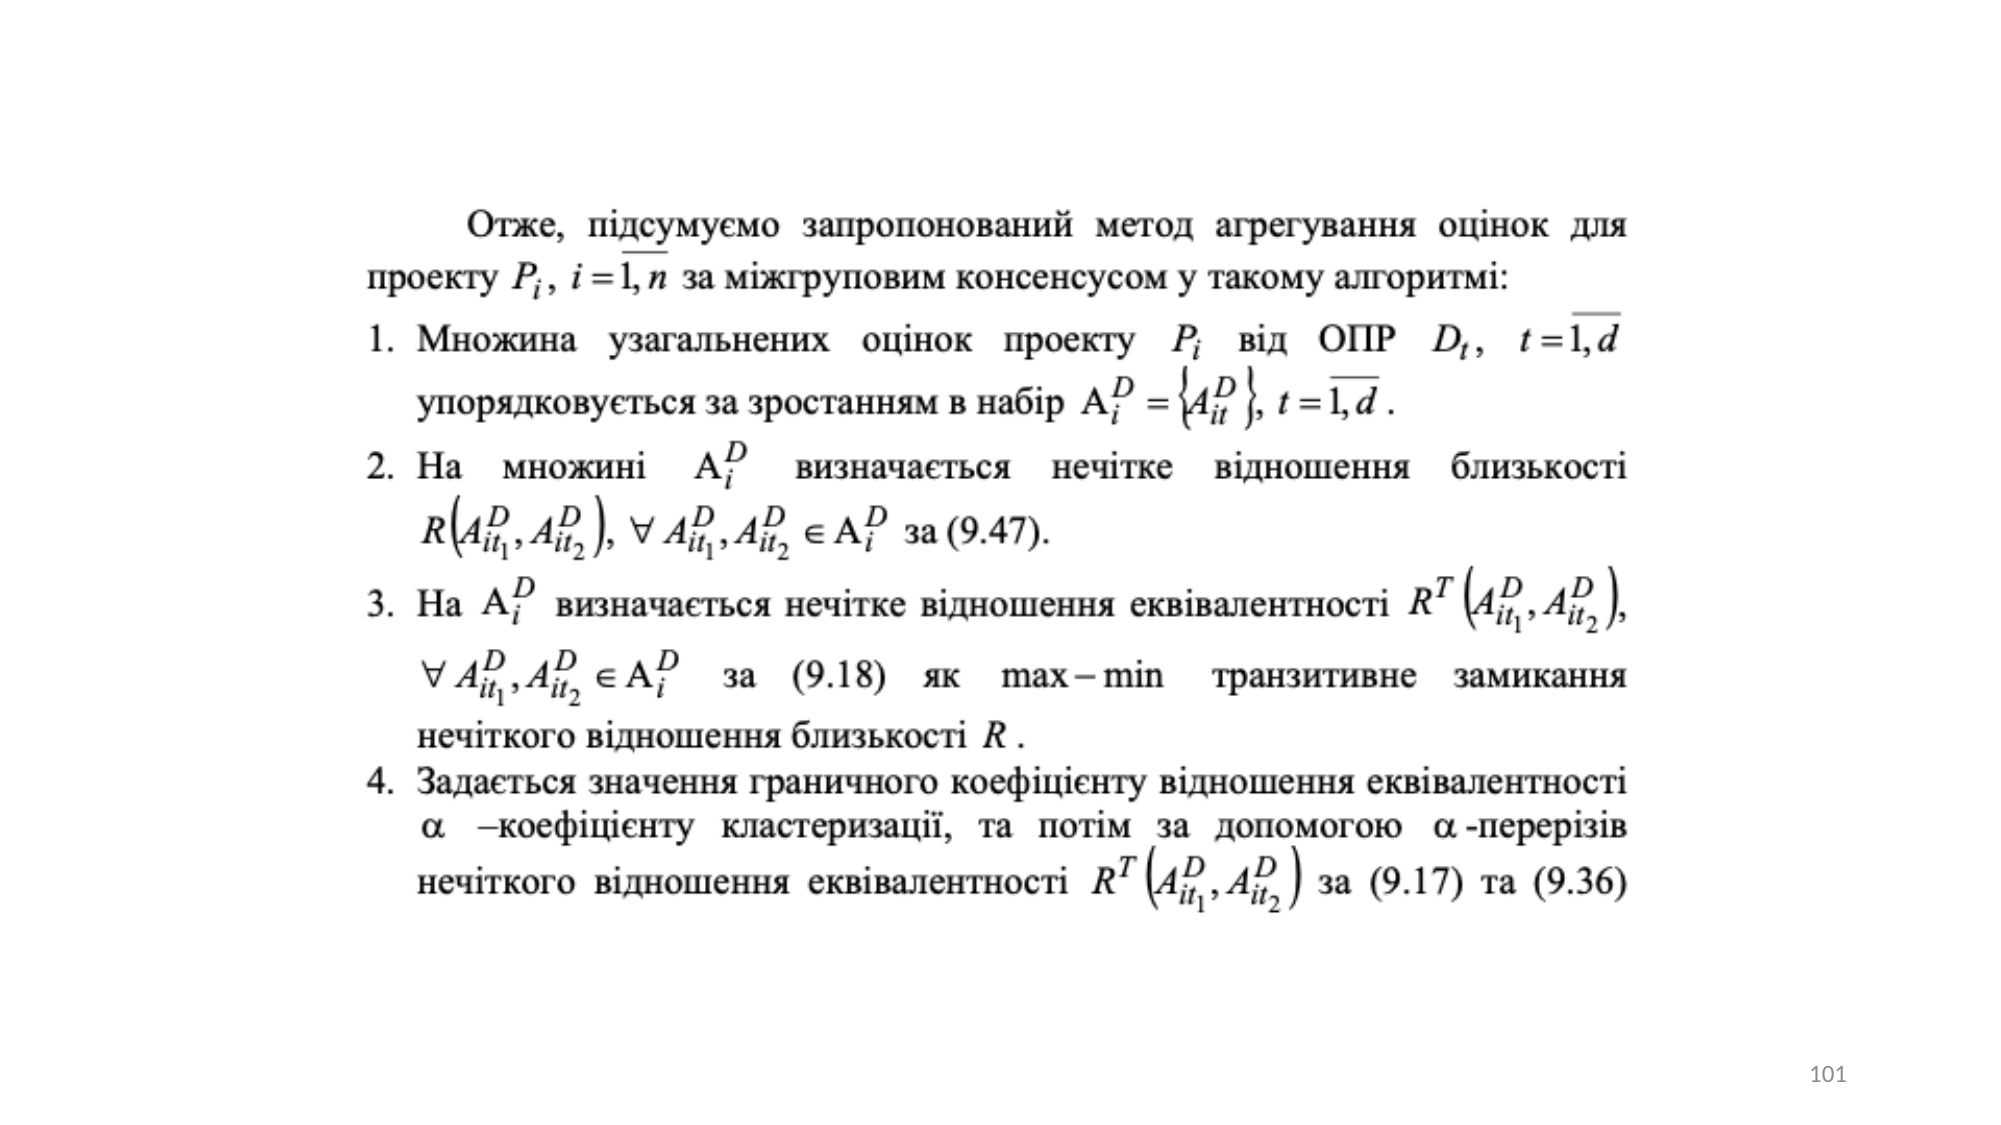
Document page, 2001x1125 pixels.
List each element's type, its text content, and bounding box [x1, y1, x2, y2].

picture [335, 187, 1665, 938]
slide_number 101 [1412, 1042, 1863, 1103]
